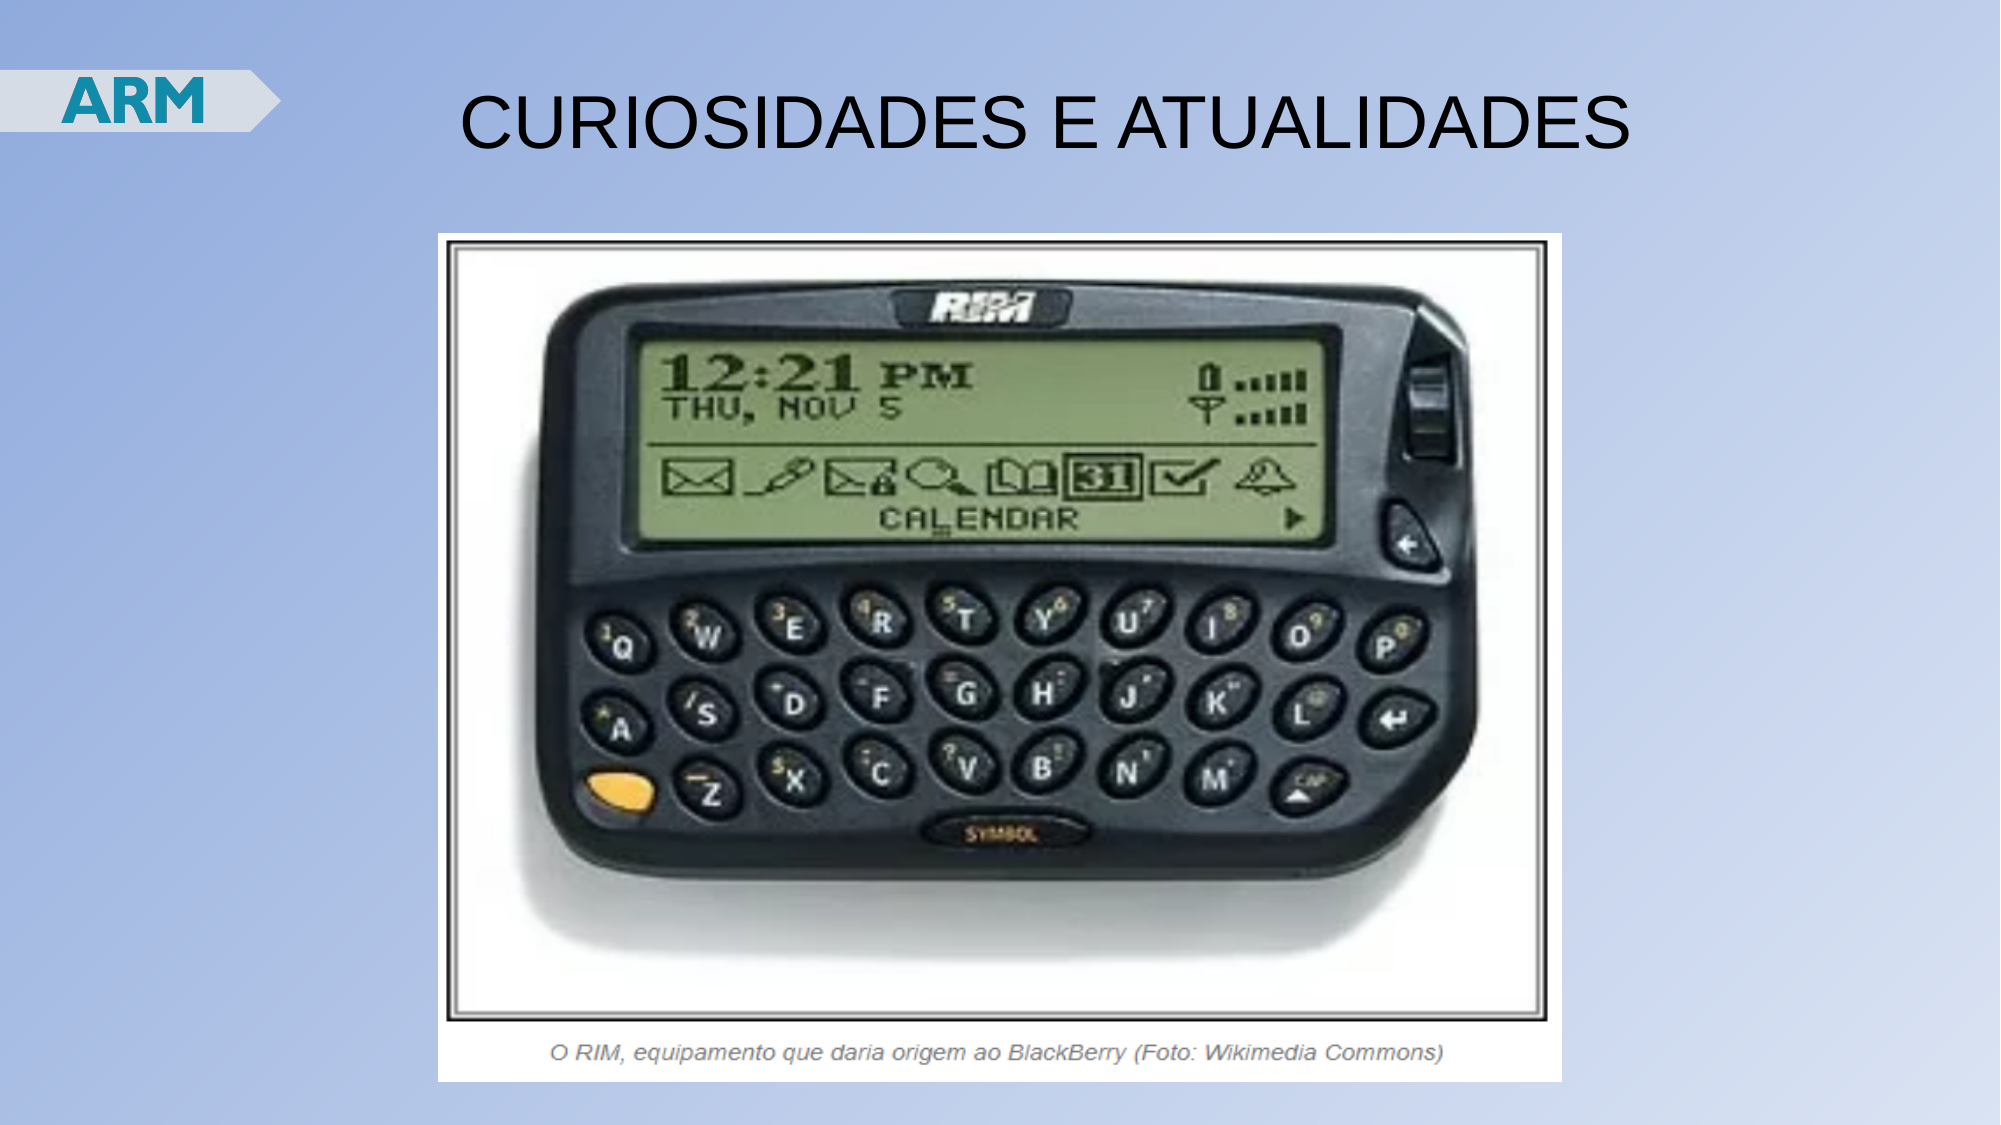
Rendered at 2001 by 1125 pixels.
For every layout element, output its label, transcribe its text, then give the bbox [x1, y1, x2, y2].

picture [438, 233, 1562, 1082]
text_box CURIOSIDADES E ATUALIDADES [0, 66, 1944, 172]
